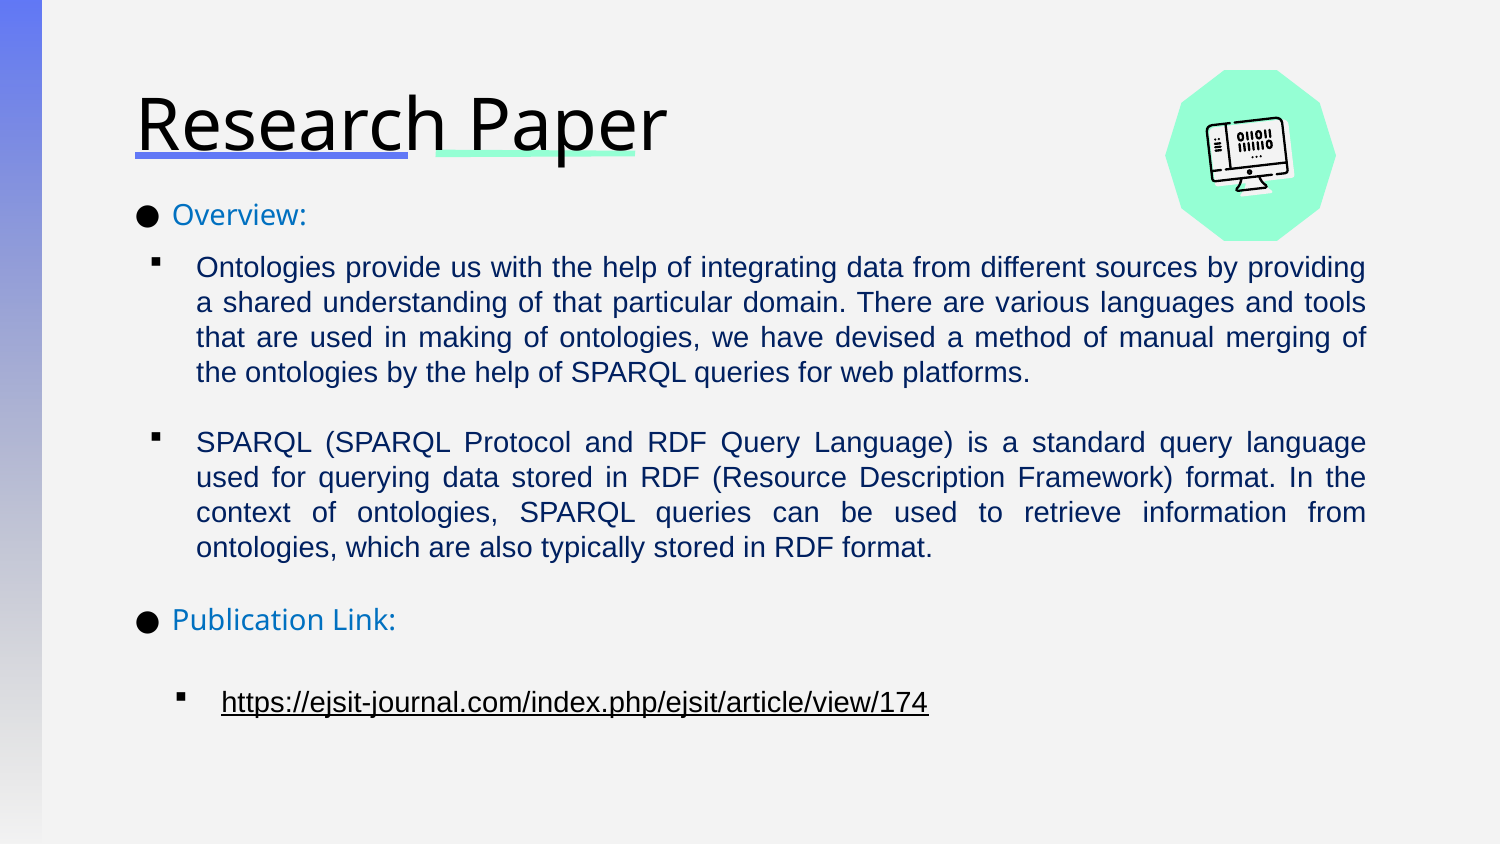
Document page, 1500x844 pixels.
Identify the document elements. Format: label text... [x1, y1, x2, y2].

text_box Publication Link: [111, 586, 436, 663]
text_box [1165, 70, 1337, 240]
title Research Paper [120, 62, 1220, 157]
text_box Overview: [111, 180, 384, 257]
text_box [0, 0, 42, 844]
text_box Ontologies provide us with the help of integrating data from different sources by providing a shared understanding of that particular domain. There are various languages and tools that are used in making of ontologies, we have devised a method of manual merging of the ontologies by the help of SPARQL queries for web platforms. SPARQL (SPARQL Protocol and RDF Query Language) is a standard query language used for querying data stored in RDF (Resource Description Framework) format. In the context of ontologies, SPARQL queries can be used to retrieve information from ontologies, which are also typically stored in RDF format. [134, 240, 1383, 571]
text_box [1208, 119, 1293, 196]
text_box https://ejsit-journal.com/index.php/ejsit/article/view/174 [159, 640, 1408, 726]
